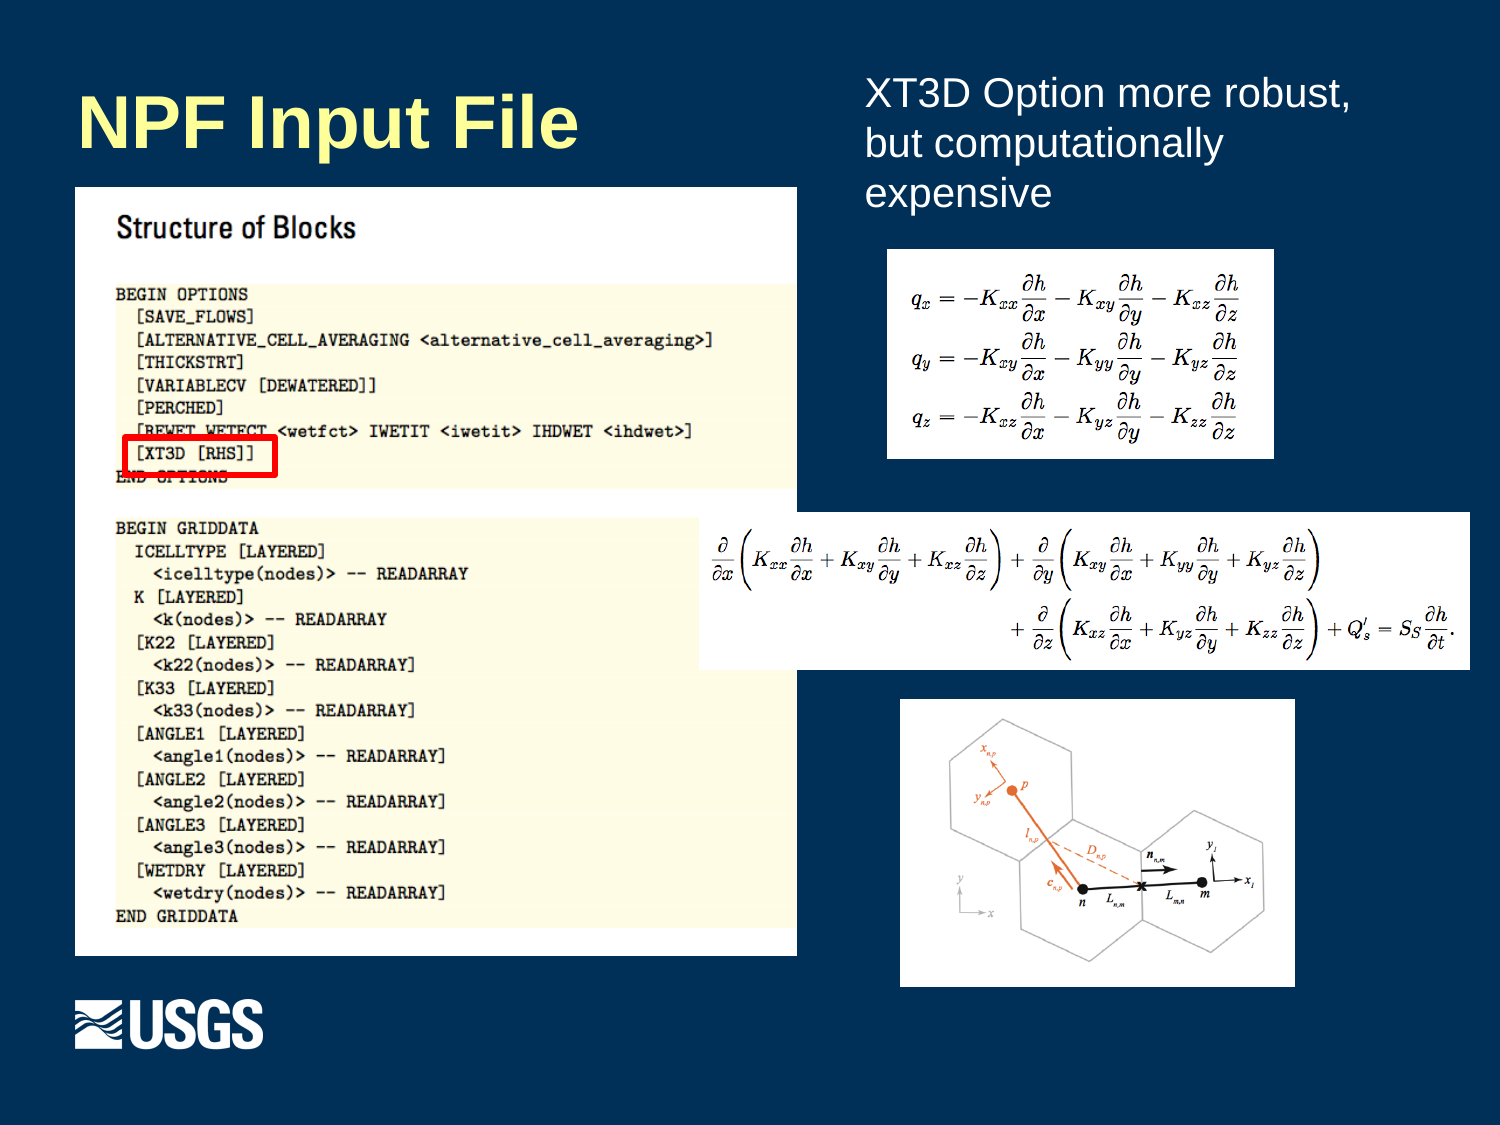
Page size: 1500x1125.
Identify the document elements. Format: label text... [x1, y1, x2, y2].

picture [74, 187, 1470, 957]
title NPF Input File [62, 24, 1425, 213]
text_box XT3D Option more robust, but computationally expensive [849, 58, 1375, 224]
picture [899, 699, 1295, 987]
picture [887, 249, 1274, 460]
